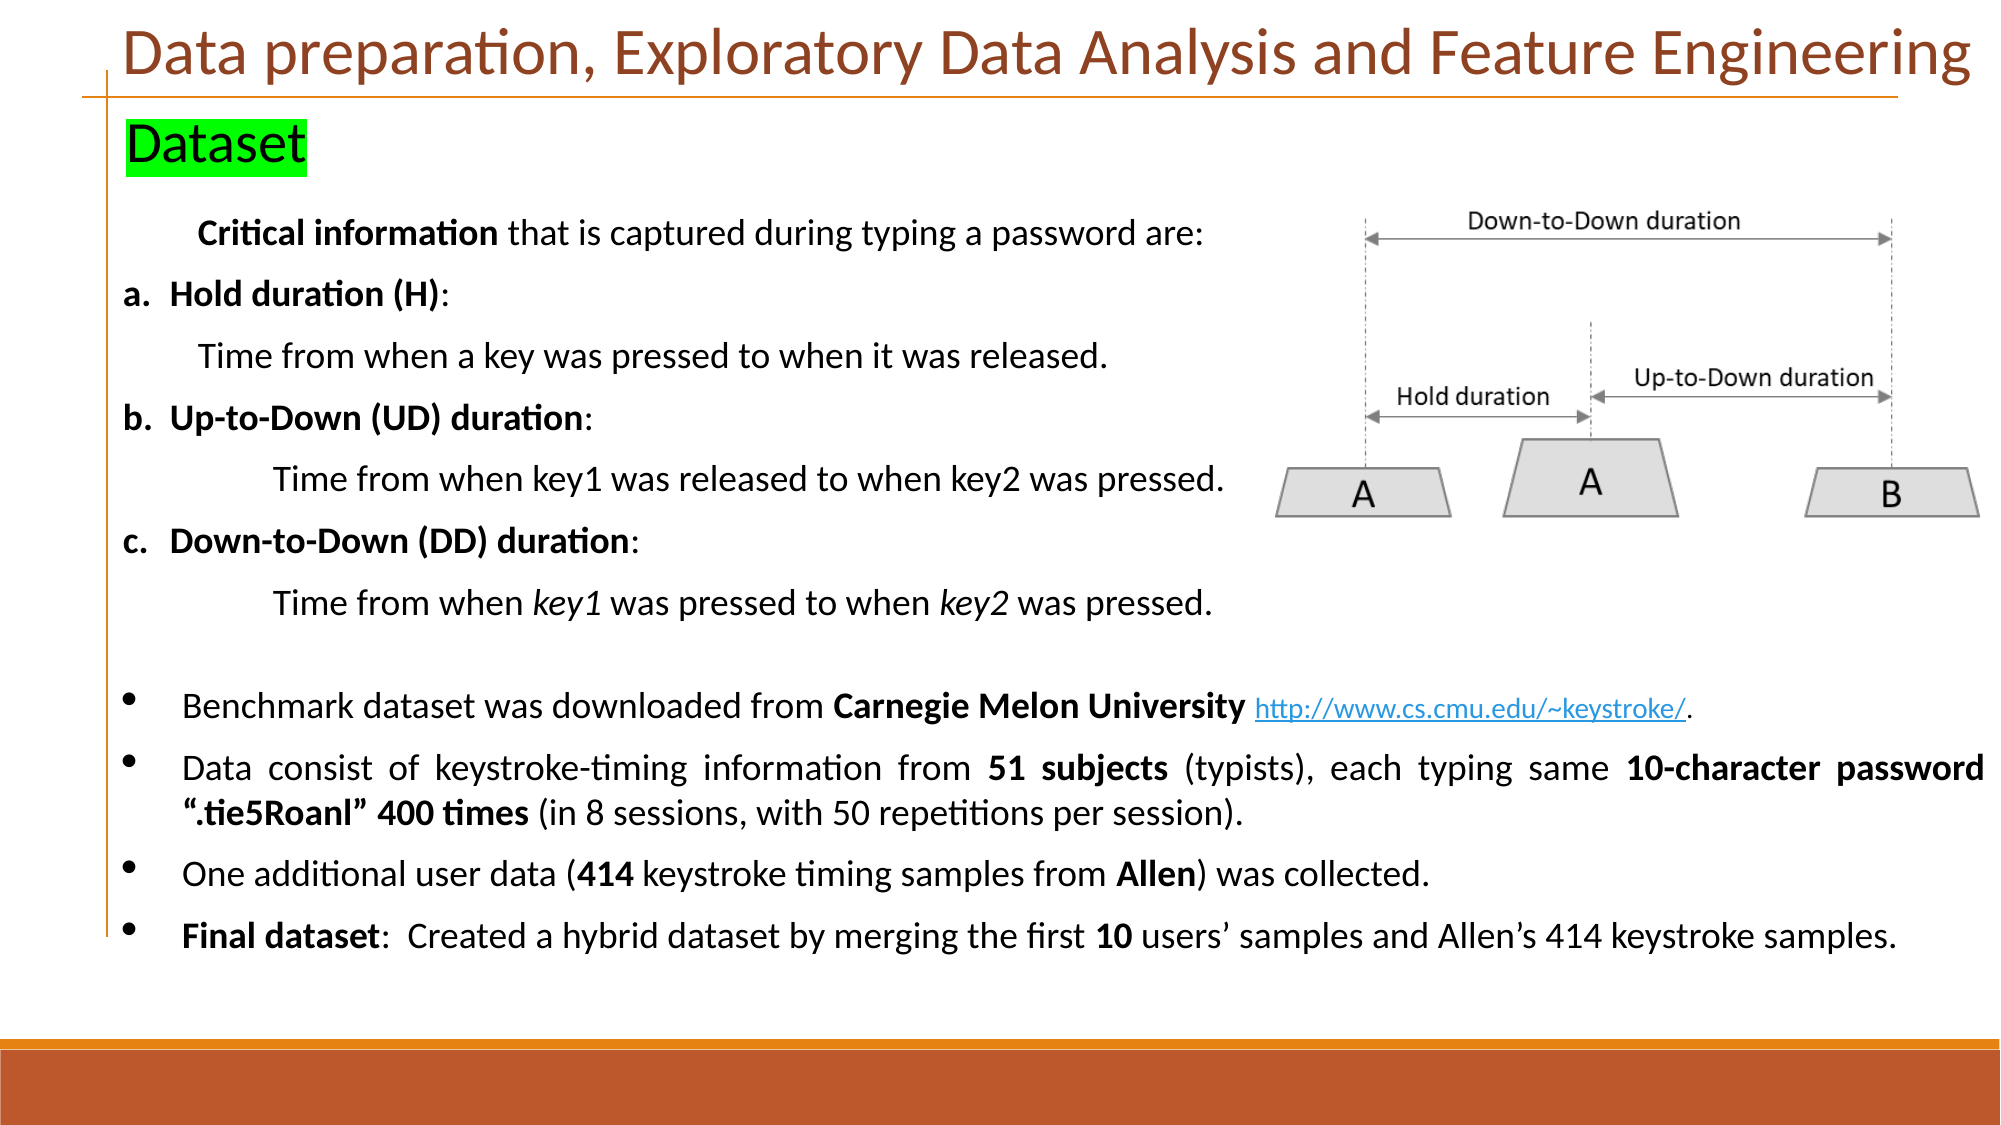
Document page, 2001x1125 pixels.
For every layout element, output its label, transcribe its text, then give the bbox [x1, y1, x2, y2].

picture [1273, 194, 1982, 545]
text_box Benchmark dataset was downloaded from Carnegie Melon University http://www.cs.cmu.edu/~keystroke/. Data consist of keystroke-timing information from 51 subjects (typists), each typing same 10-character password “.tie5Roanl” 400 times (in 8 sessions, with 50 repetitions per session). One additional user data (414 keystroke timing samples from Allen) was collected. Final dataset: Created a hybrid dataset by merging the first 10 users’ samples and Allen’s 414 keystroke samples. [108, 673, 2000, 964]
text_box Critical information that is captured during typing a password are: Hold duration (H): Time from when a key was pressed to when it was released. Up-to-Down (UD) duration: Time from when key1 was released to when key2 was pressed. Down-to-Down (DD) duration: Time from when key1 was pressed to when key2 was pressed. [117, 197, 1248, 630]
text_box Data preparation, Exploratory Data Analysis and Feature Engineering [108, 0, 2000, 96]
text_box Dataset [117, 108, 602, 182]
